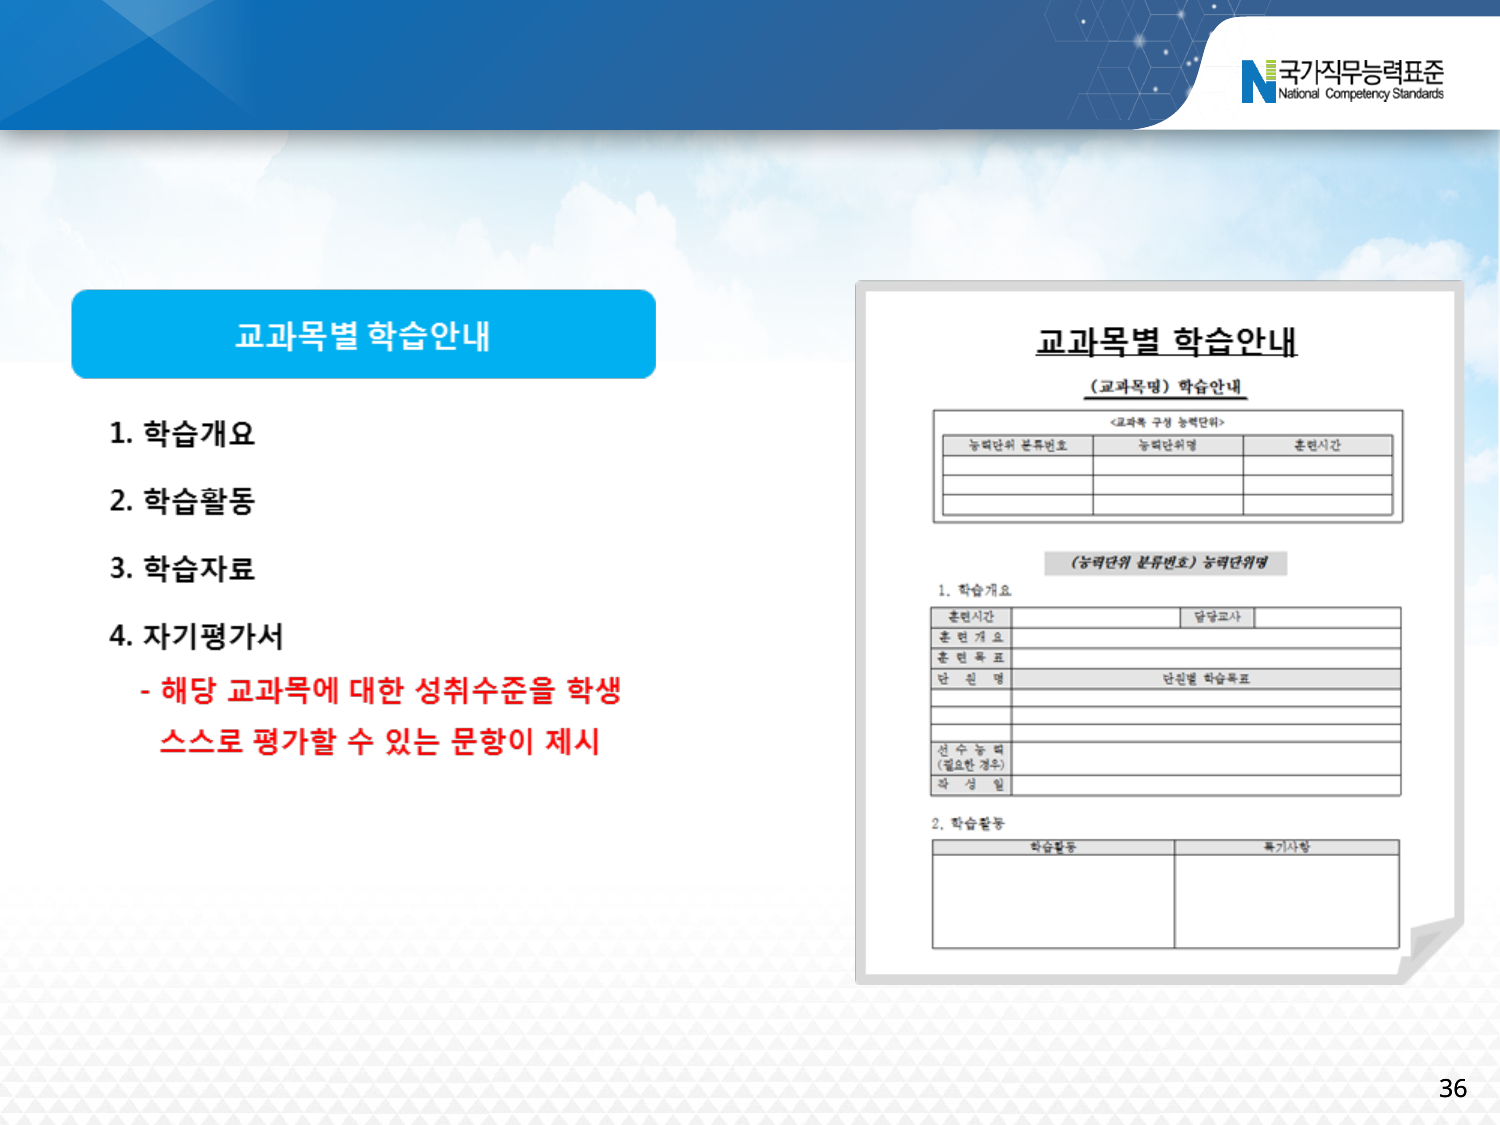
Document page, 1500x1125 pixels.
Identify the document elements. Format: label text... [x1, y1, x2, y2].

text_box NCS 기반 학습안내서 구성요소 [29, 19, 916, 99]
picture [0, 130, 1500, 1125]
text_box 36 [1132, 1065, 1483, 1125]
picture [1044, 0, 1276, 120]
